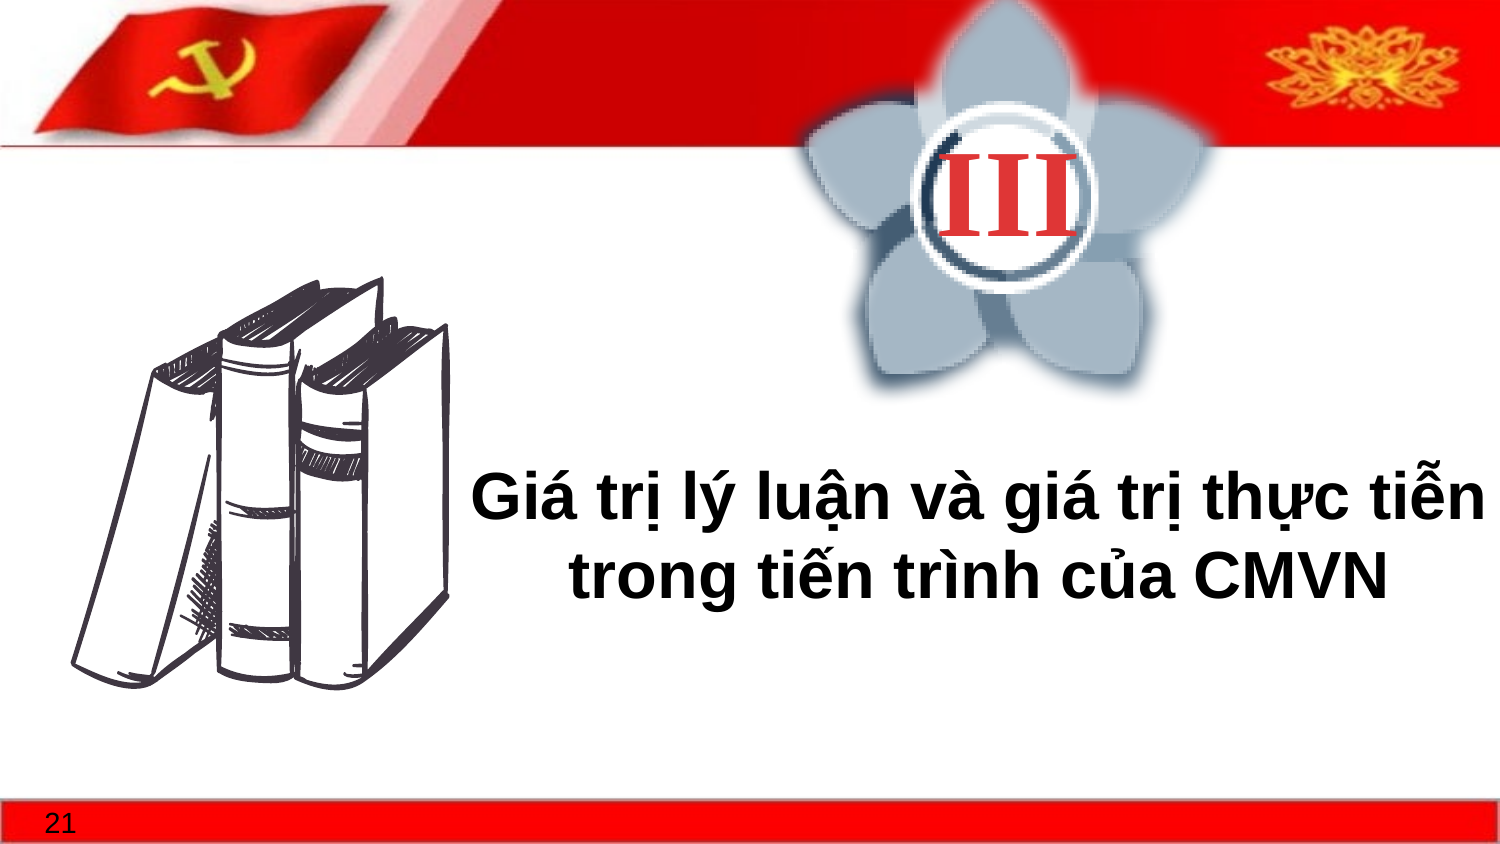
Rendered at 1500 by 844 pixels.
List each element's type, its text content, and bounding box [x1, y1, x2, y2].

picture [0, 0, 1500, 844]
text_box [694, 364, 1317, 449]
slide_number 21 [44, 801, 1458, 844]
text_box Giá trị lý luận và giá trị thực tiễn trong tiến trình của CMVN [451, 394, 1500, 671]
text_box [71, 277, 450, 690]
